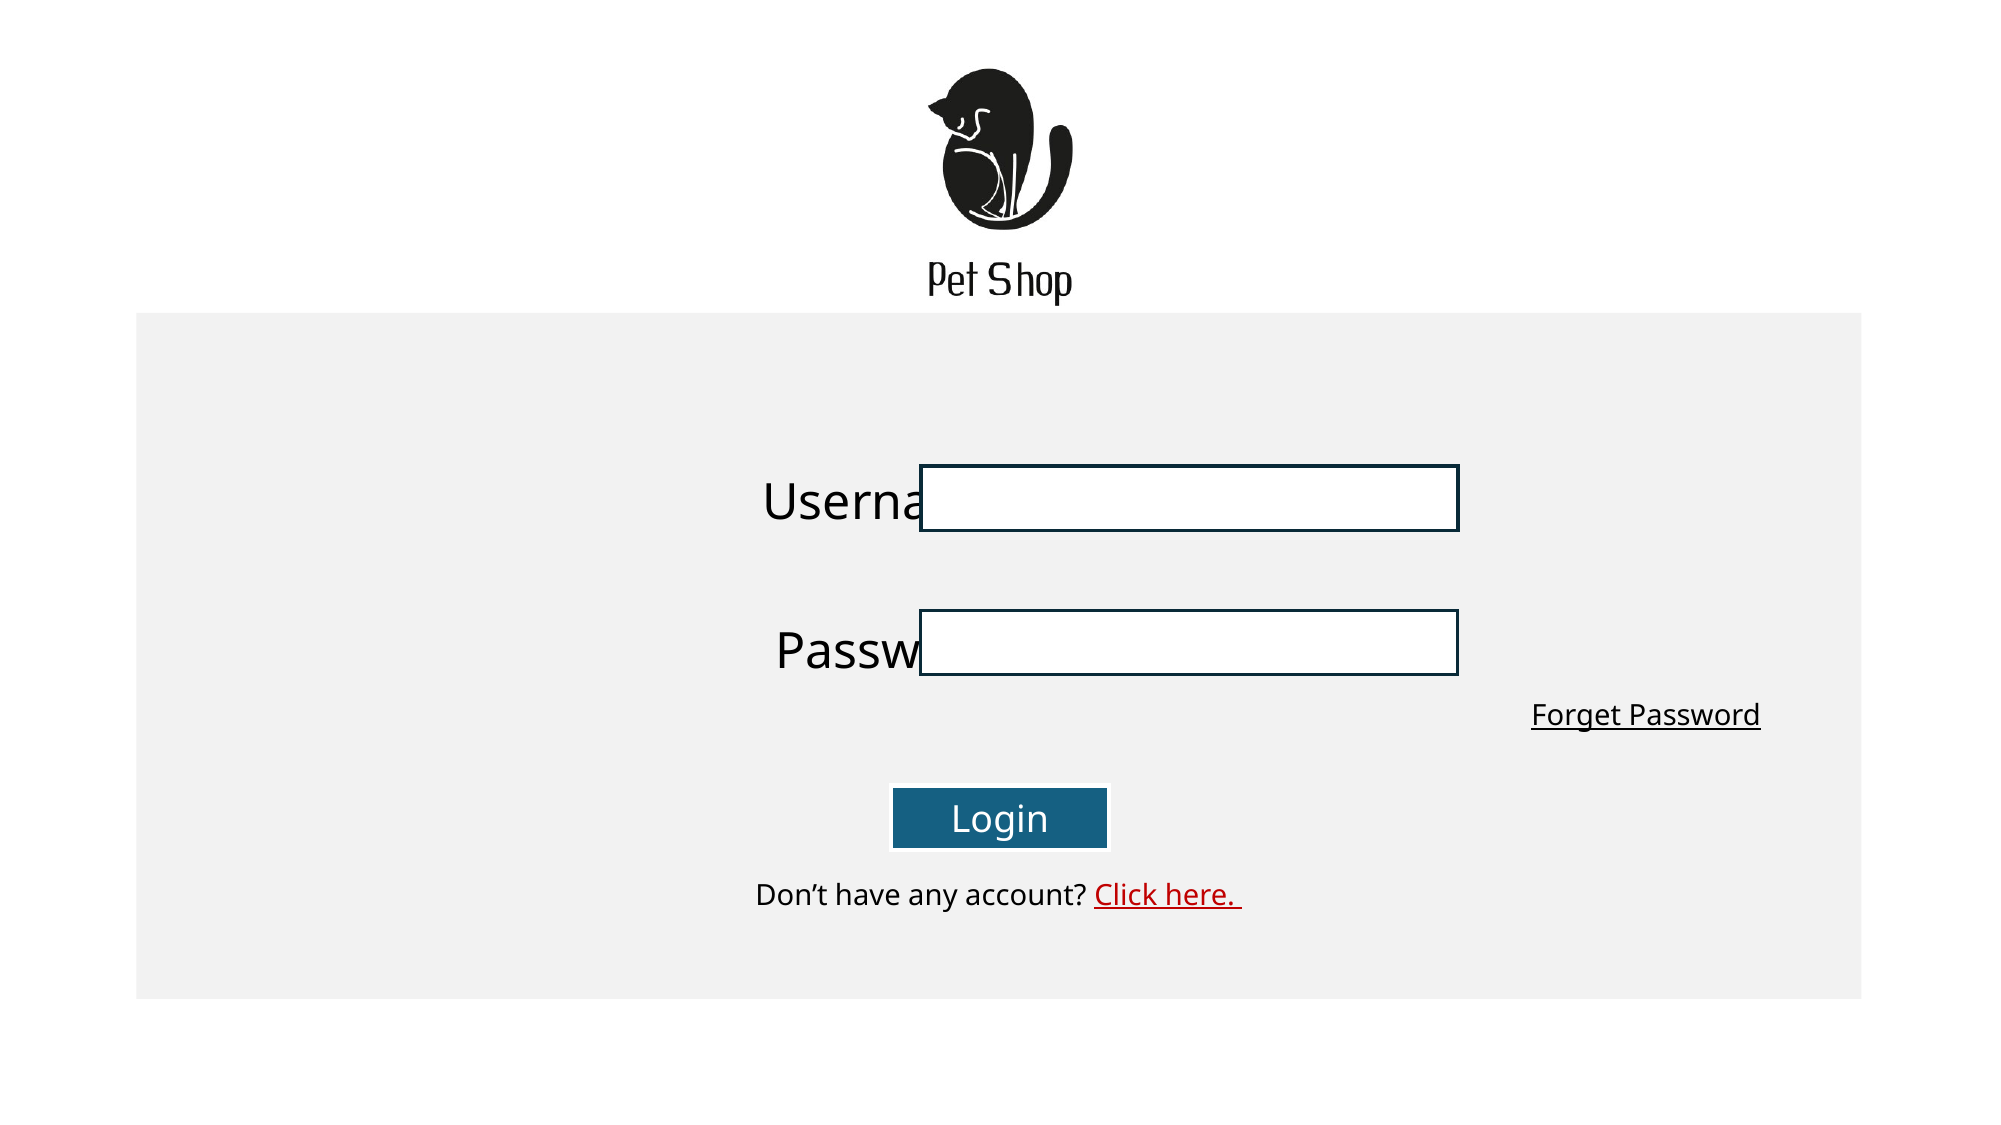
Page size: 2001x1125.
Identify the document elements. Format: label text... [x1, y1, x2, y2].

text_box [919, 464, 1460, 532]
text_box [919, 609, 1459, 676]
picture [812, 0, 1188, 375]
text_box Login [889, 783, 1111, 852]
list Username: Password: Forget Password Don’t have any account? Click here. [136, 312, 1862, 999]
